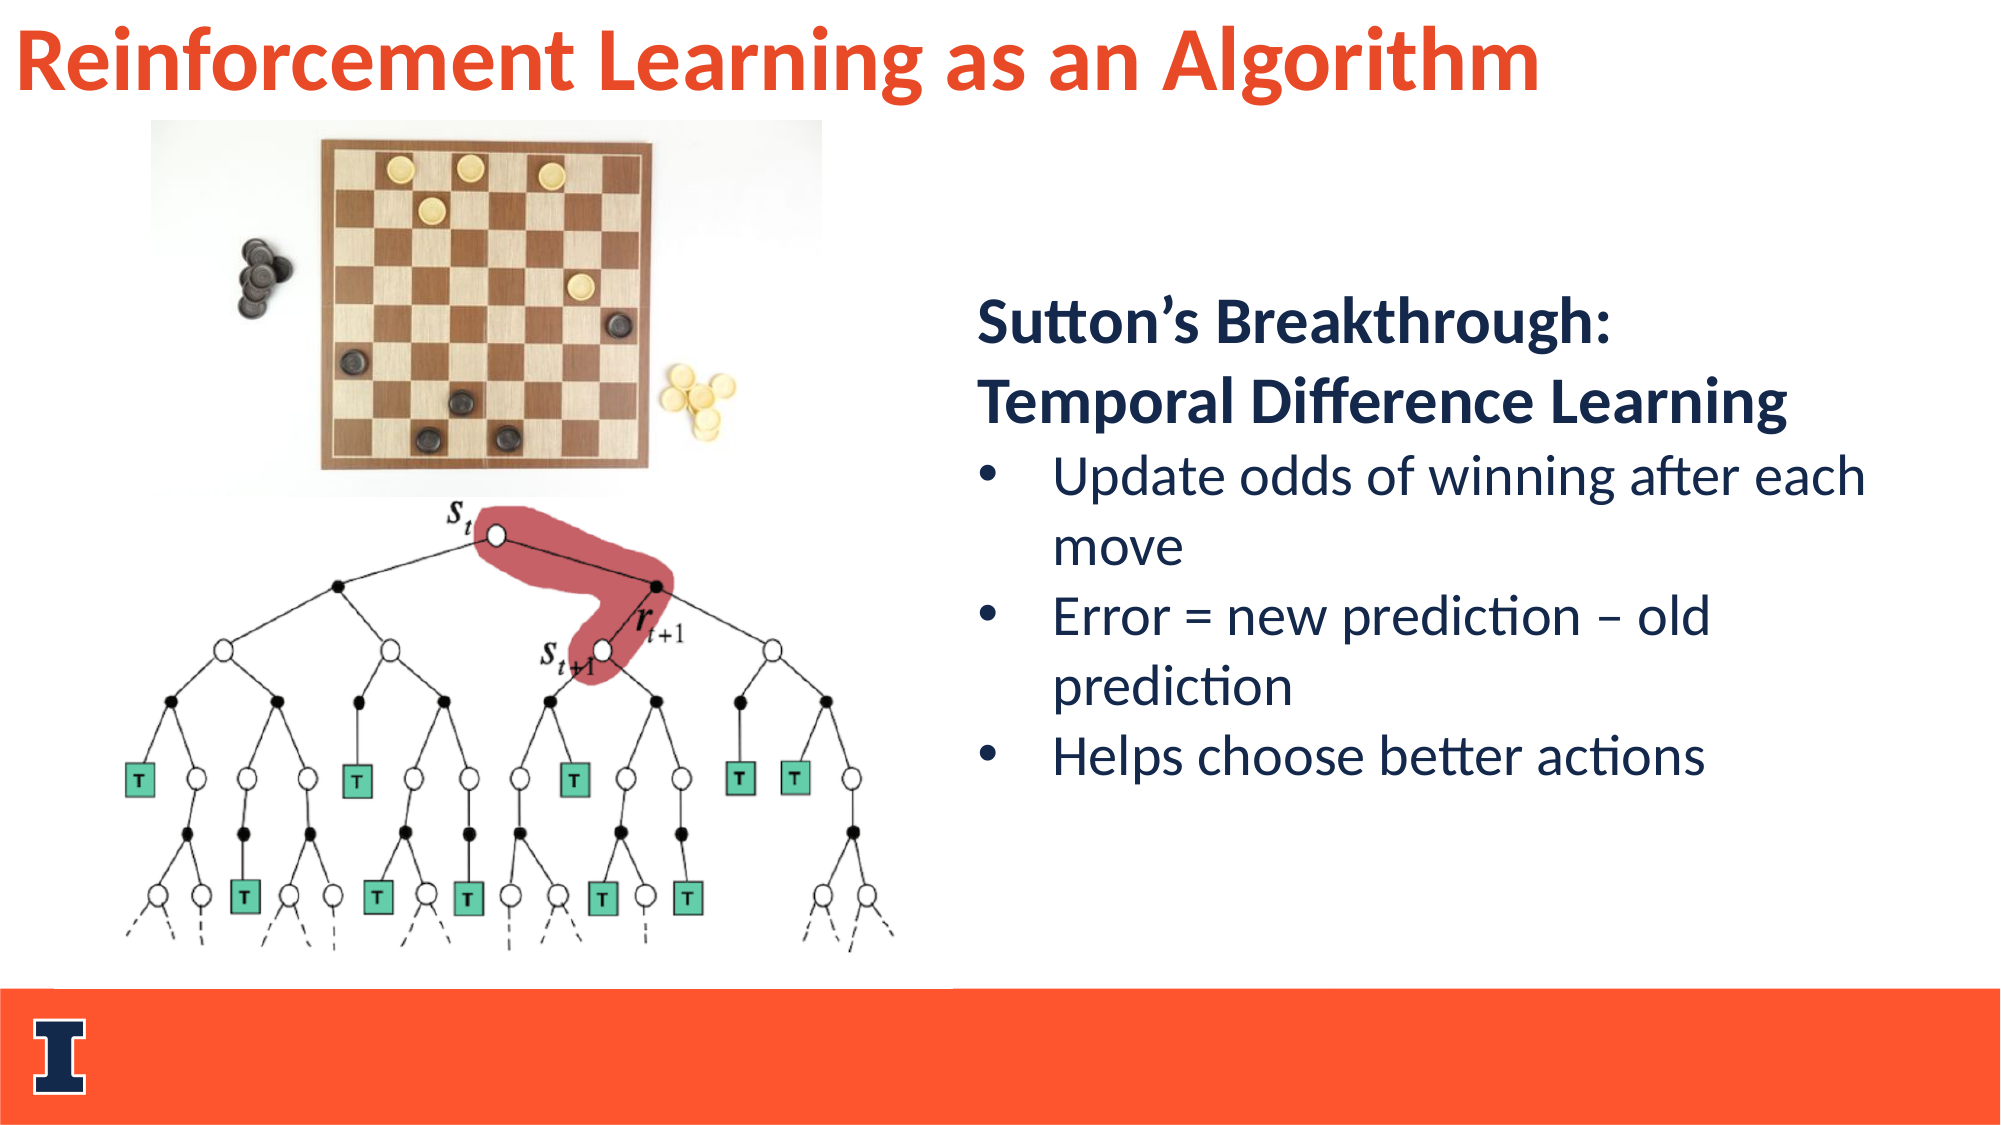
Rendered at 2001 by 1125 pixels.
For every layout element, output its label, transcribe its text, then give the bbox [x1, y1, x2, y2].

text_box Sutton’s Breakthrough: Temporal Difference Learning Update odds of winning after each move Error = new prediction – old prediction Helps choose better actions [963, 269, 1946, 795]
text_box Reinforcement Learning as an Algorithm [0, 0, 1884, 121]
picture [0, 0, 2001, 1125]
